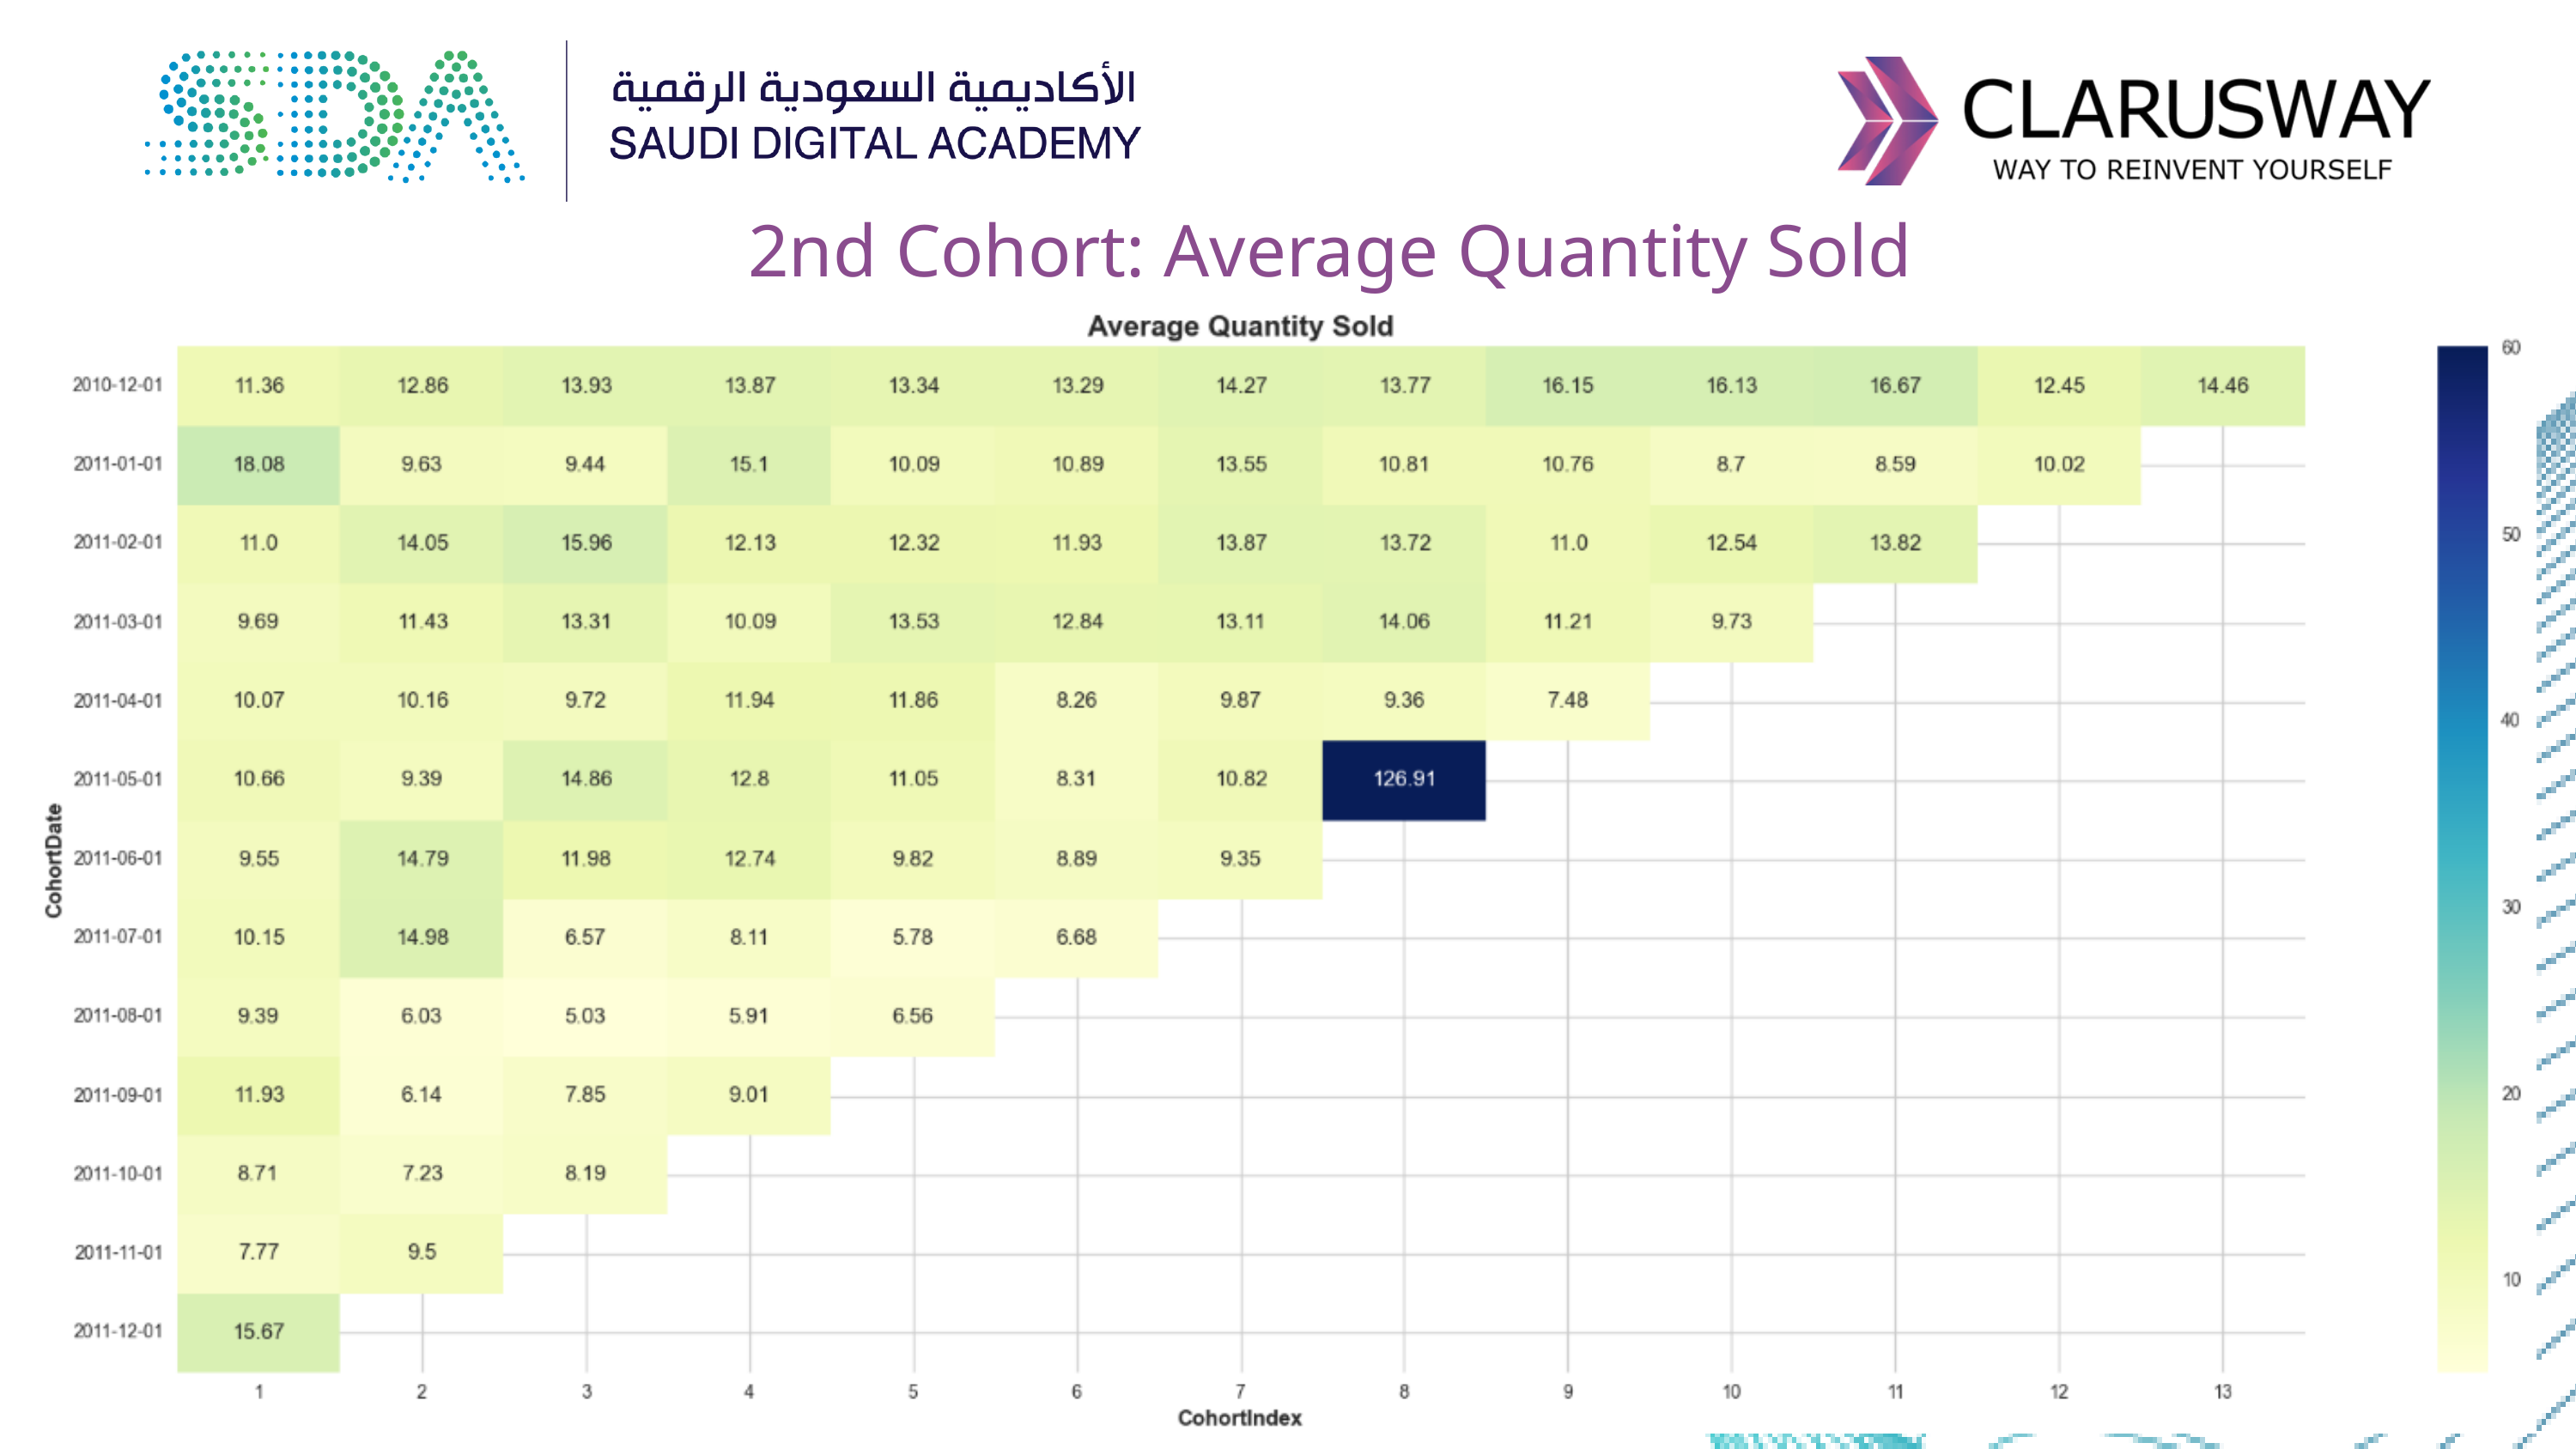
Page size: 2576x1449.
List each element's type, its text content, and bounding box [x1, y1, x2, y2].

text_box [39, 303, 2537, 1434]
text_box [1838, 57, 2432, 185]
text_box [144, 40, 1141, 202]
text_box 2nd Cohort: Average Quantity Sold [187, 219, 2474, 291]
text_box [1563, 264, 2576, 1449]
